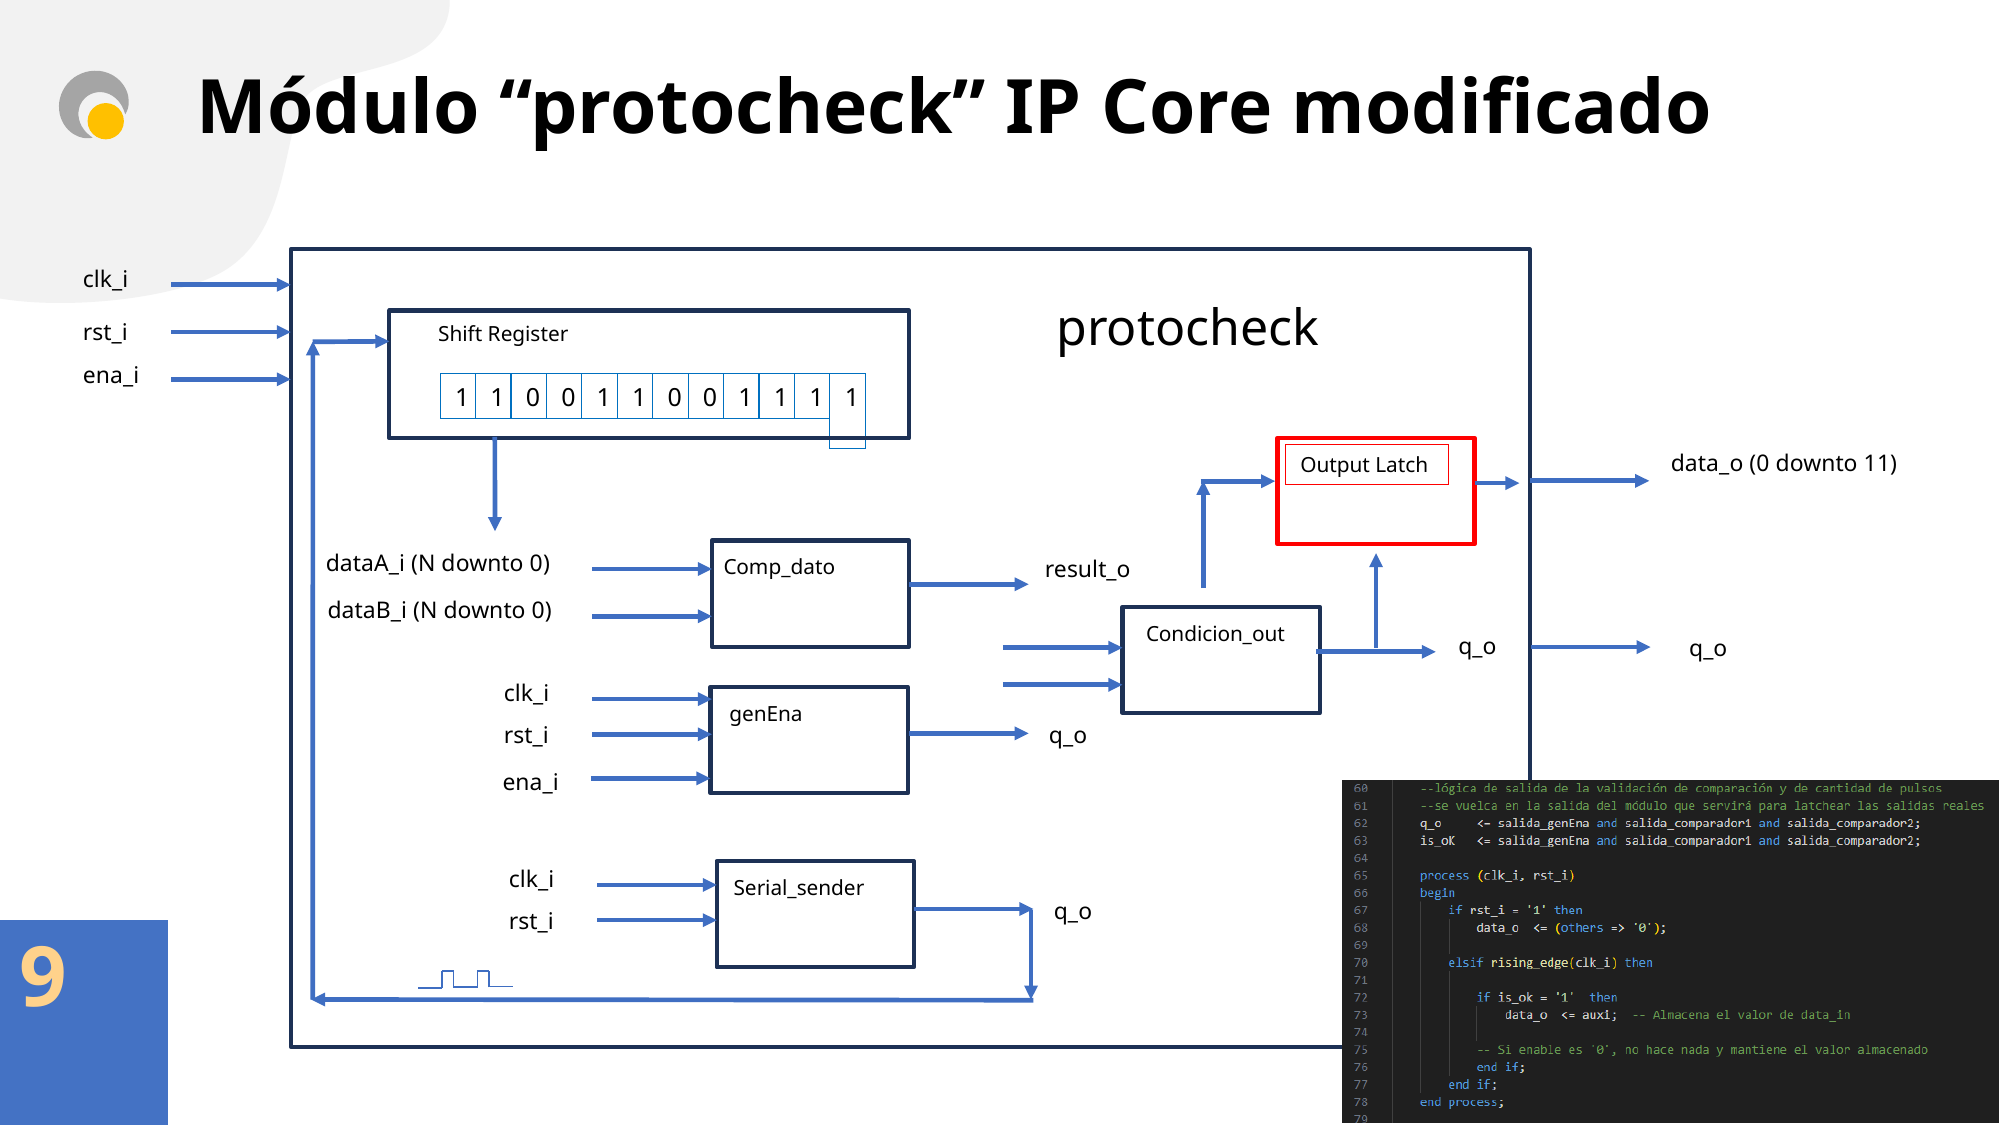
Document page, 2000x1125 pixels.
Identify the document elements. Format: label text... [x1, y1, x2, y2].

text_box rst_i [68, 310, 155, 353]
text_box ena_i [487, 759, 575, 803]
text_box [710, 540, 910, 647]
text_box clk_i [68, 257, 155, 300]
text_box result_o [1030, 547, 1160, 590]
text_box q_o [1034, 713, 1121, 756]
text_box dataB_i (N downto 0) [317, 588, 601, 631]
text_box q_o [1039, 888, 1126, 932]
text_box clk_i [494, 857, 581, 898]
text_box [710, 686, 908, 794]
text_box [716, 860, 915, 968]
text_box dataA_i (N downto 0) [317, 541, 576, 584]
text_box [289, 247, 1532, 1049]
text_box q_o [1674, 626, 1775, 669]
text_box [439, 373, 866, 420]
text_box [417, 970, 513, 989]
text_box rst_i [494, 898, 581, 942]
slide_number 9 [19, 920, 168, 1041]
text_box Shift Register [423, 313, 584, 354]
text_box ena_i [68, 353, 155, 396]
text_box rst_i [489, 713, 576, 756]
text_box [1122, 606, 1320, 714]
text_box clk_i [489, 671, 576, 713]
picture [1342, 780, 1999, 1124]
title Módulo “protocheck” IP Core modificado [196, 45, 1900, 162]
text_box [1277, 437, 1475, 545]
text_box data_o (0 downto 11) [1656, 441, 1921, 484]
text_box q_o [1443, 624, 1531, 667]
text_box [387, 308, 911, 440]
text_box protocheck [1041, 288, 1335, 364]
